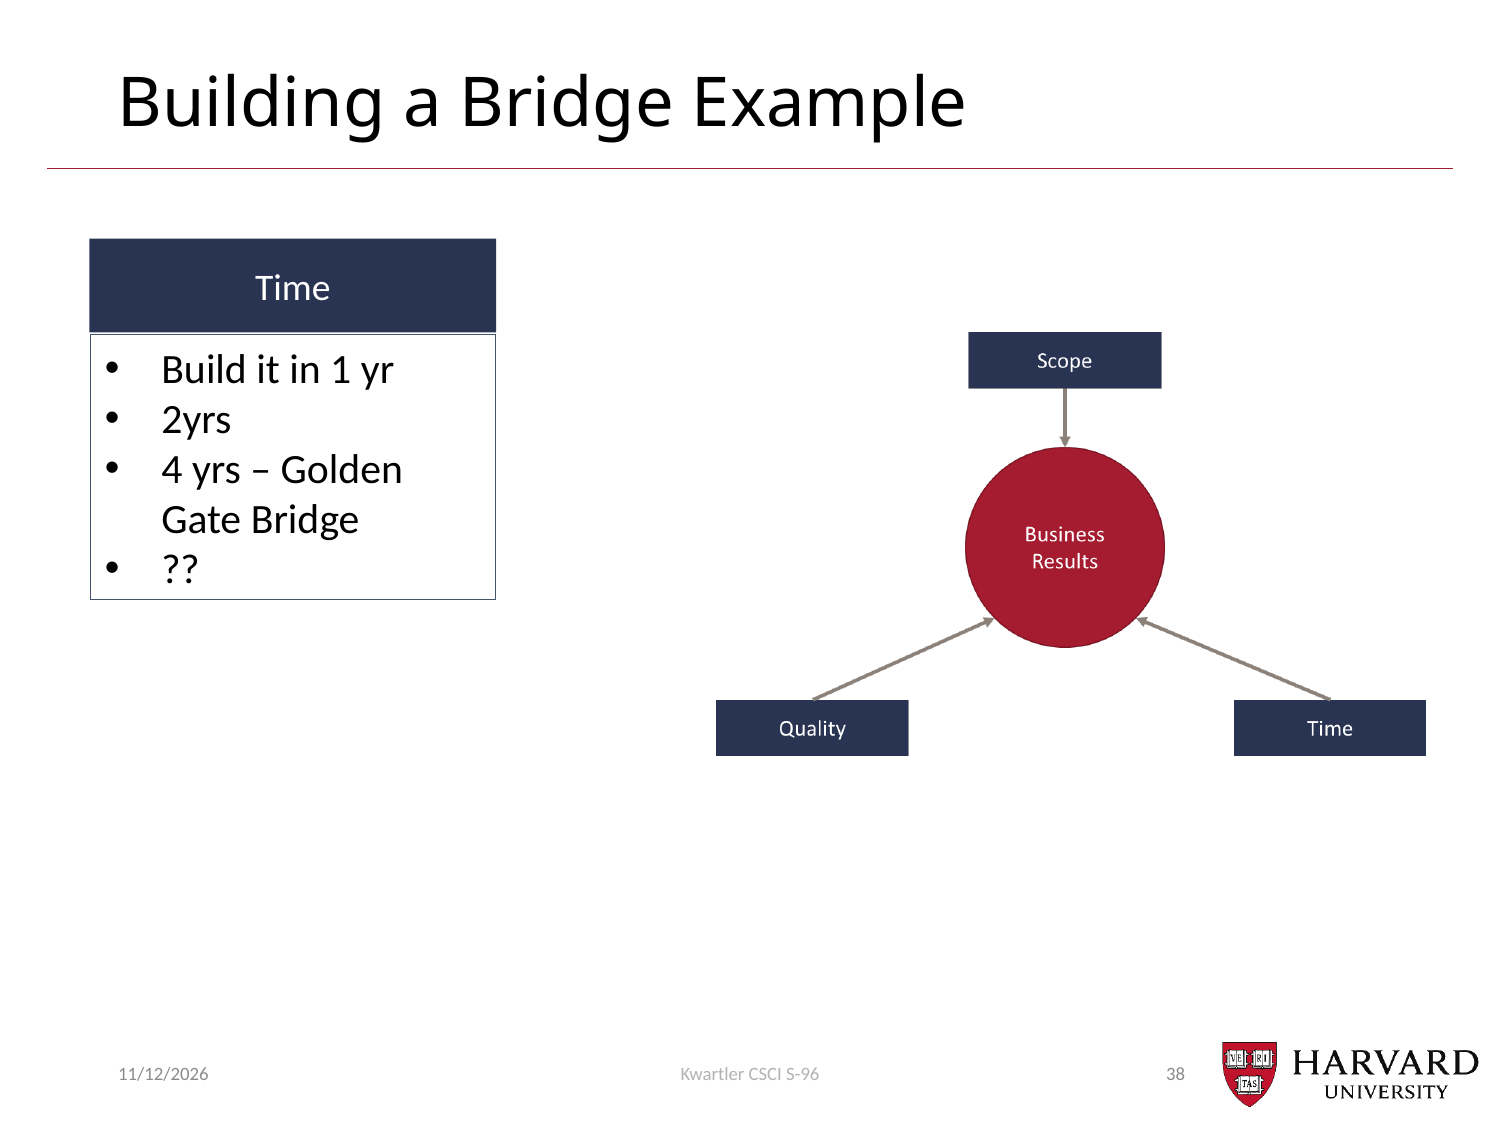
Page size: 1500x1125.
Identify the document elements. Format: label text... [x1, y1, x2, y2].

text_box Build it in 1 yr 2yrs 4 yrs – Golden Gate Bridge ?? [90, 334, 496, 600]
picture [1200, 1024, 1500, 1125]
slide_number 38 [1059, 1042, 1200, 1103]
footer Kwartler CSCI S-96 [496, 1042, 1004, 1103]
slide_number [103, 1042, 441, 1103]
title Building a Bridge Example [103, 59, 1397, 157]
picture [716, 332, 1426, 756]
text_box Time [88, 238, 497, 333]
